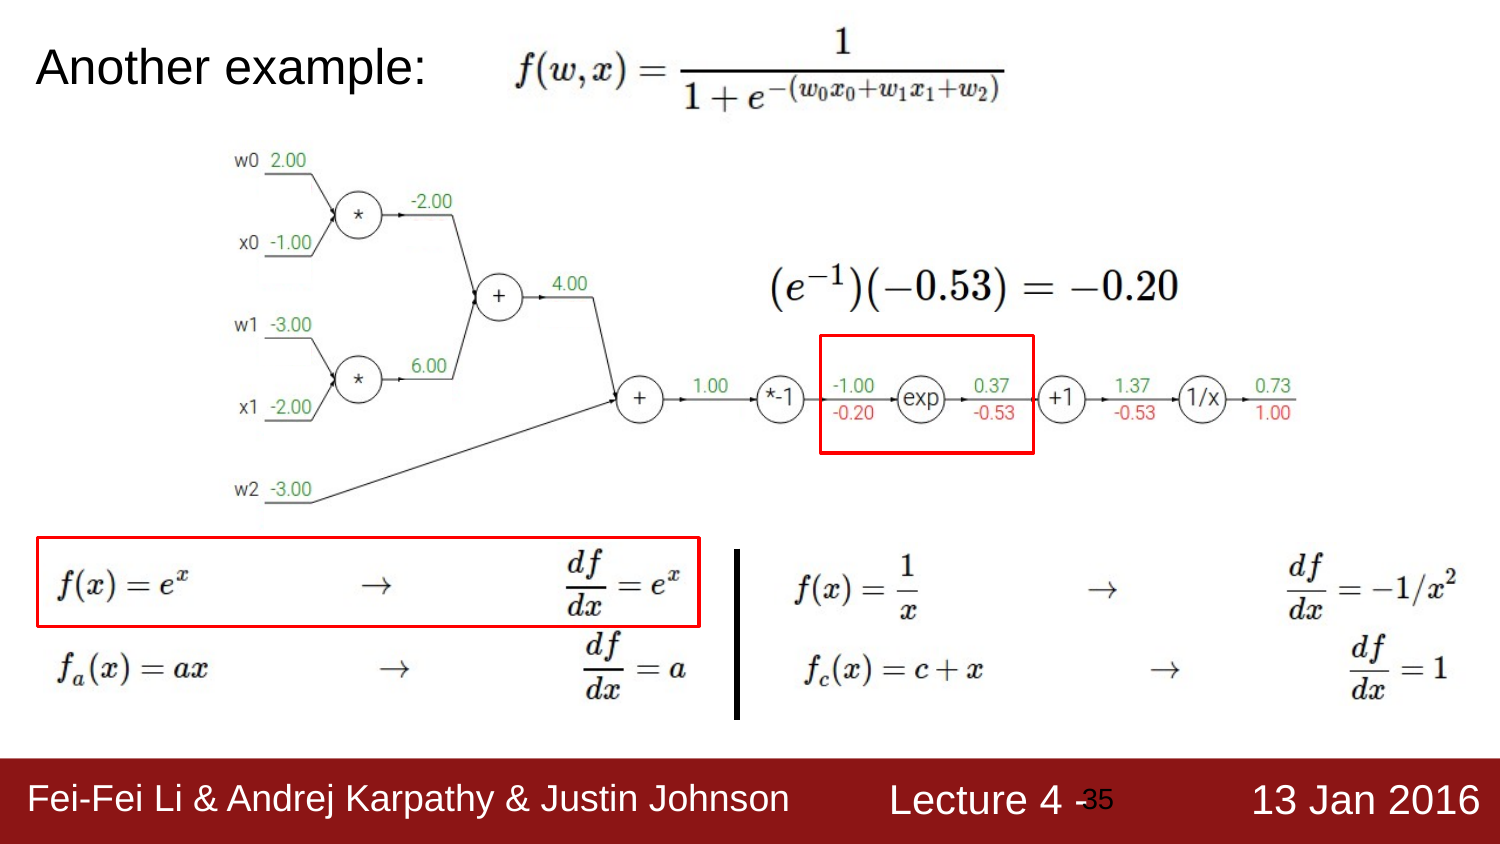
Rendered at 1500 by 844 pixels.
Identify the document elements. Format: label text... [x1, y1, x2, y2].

text_box Another example: [20, 19, 501, 84]
picture [219, 140, 1301, 530]
picture [774, 542, 1474, 707]
picture [43, 542, 700, 707]
picture [506, 10, 1014, 129]
text_box [37, 537, 223, 627]
slide_number ‹#› [1066, 765, 1157, 831]
